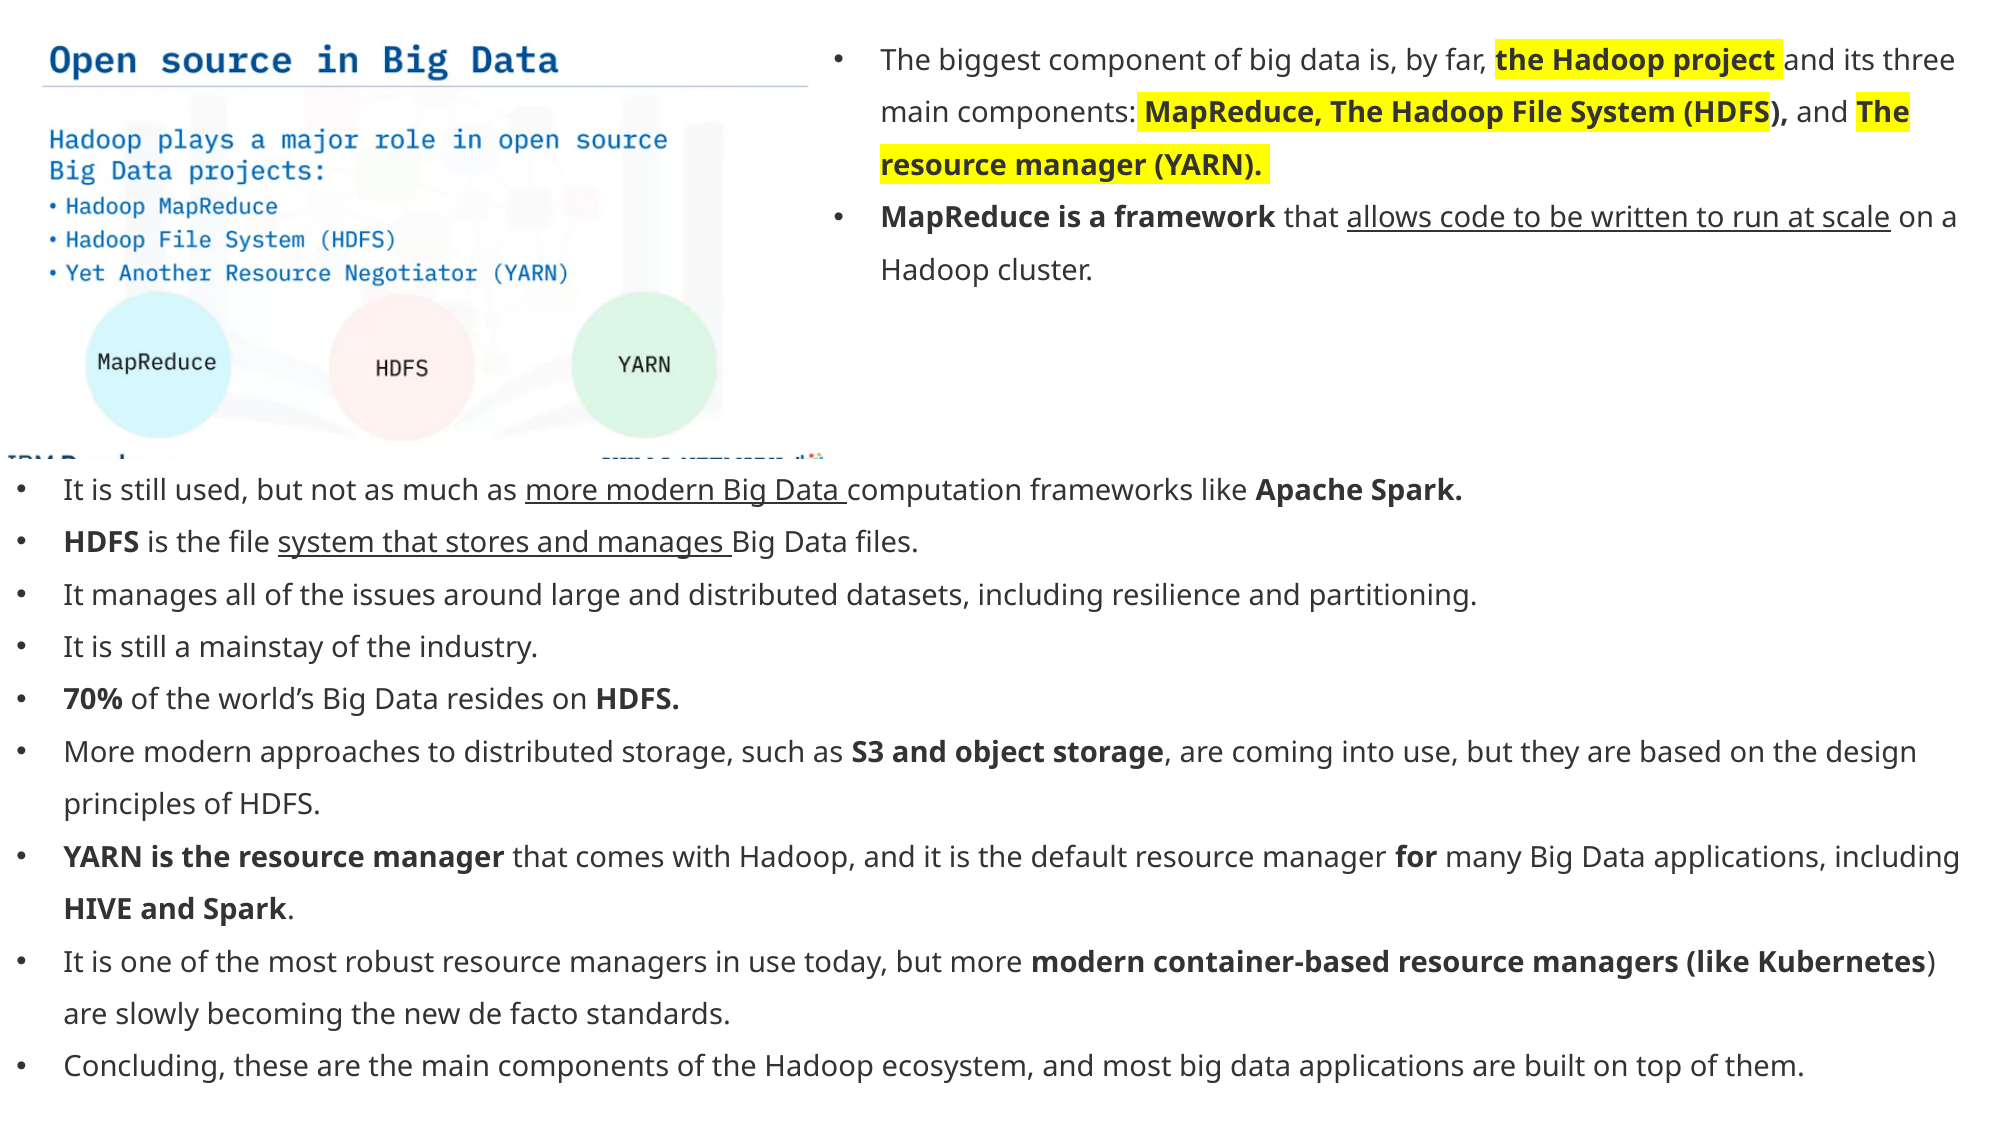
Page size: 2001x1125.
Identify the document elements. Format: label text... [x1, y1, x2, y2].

text_box It is still used, but not as much as more modern Big Data computation frameworks like Apache Spark. HDFS is the file system that stores and manages Big Data files. It manages all of the issues around large and distributed datasets, including resilience and partitioning. It is still a mainstay of the industry. 70% of the world’s Big Data resides on HDFS. More modern approaches to distributed storage, such as S3 and object storage, are coming into use, but they are based on the design principles of HDFS. YARN is the resource manager that comes with Hadoop, and it is the default resource manager for many Big Data applications, including HIVE and Spark. It is one of the most robust resource managers in use today, but more modern container-based resource managers (like Kubernetes) are slowly becoming the new de facto standards. Concluding, these are the main components of the Hadoop ecosystem, and most big data applications are built on top of them. [1, 445, 2000, 1090]
picture [0, 0, 823, 459]
text_box The biggest component of big data is, by far, the Hadoop project and its three main components: MapReduce, The Hadoop File System (HDFS), and The resource manager (YARN). MapReduce is a framework that allows code to be written to run at scale on a Hadoop cluster. [823, 16, 2000, 294]
